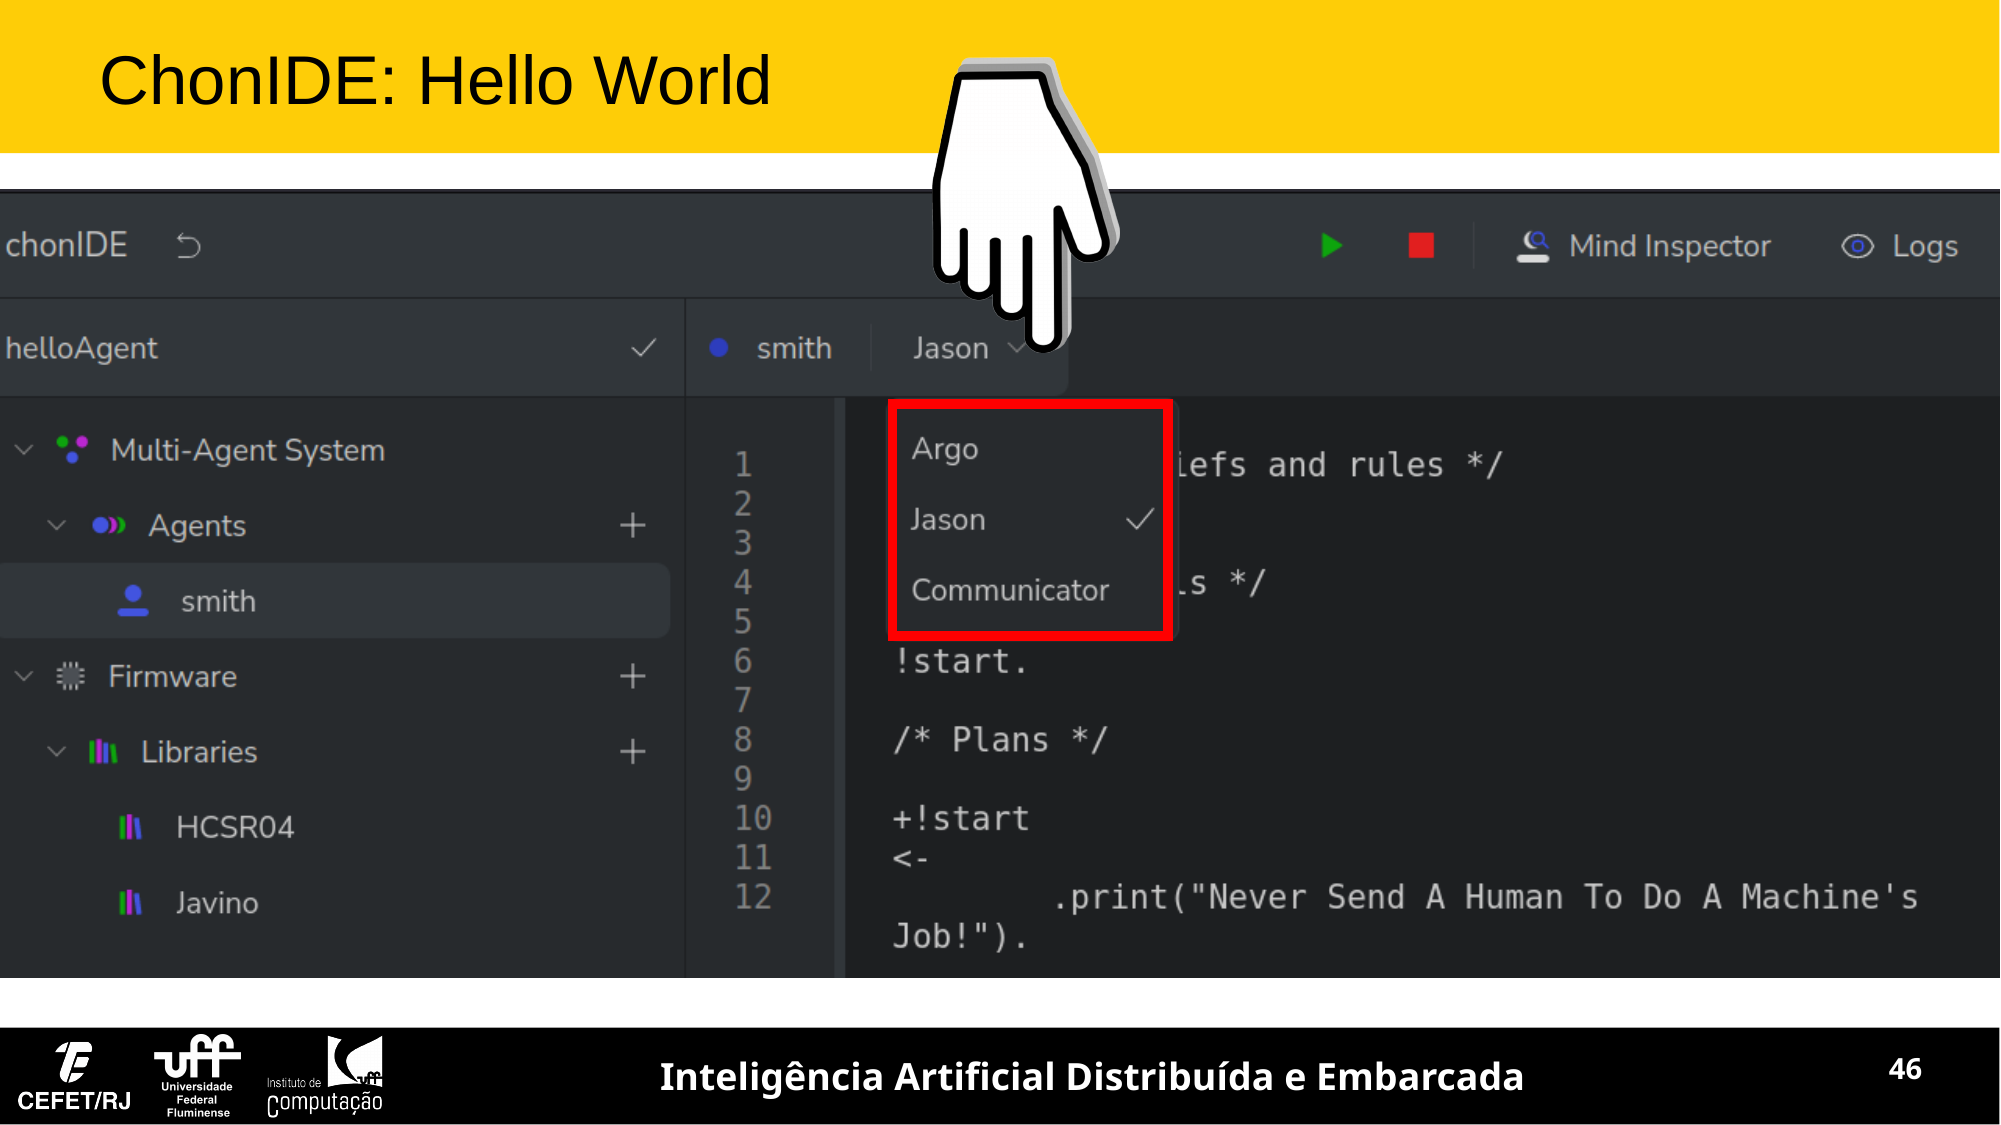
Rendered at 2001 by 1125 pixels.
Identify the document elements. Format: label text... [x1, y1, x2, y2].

picture [265, 1033, 384, 1118]
picture [0, 57, 2000, 978]
picture [153, 1033, 242, 1122]
text_box ChonIDE: Hello World [99, 44, 1900, 120]
picture [18, 1021, 130, 1125]
